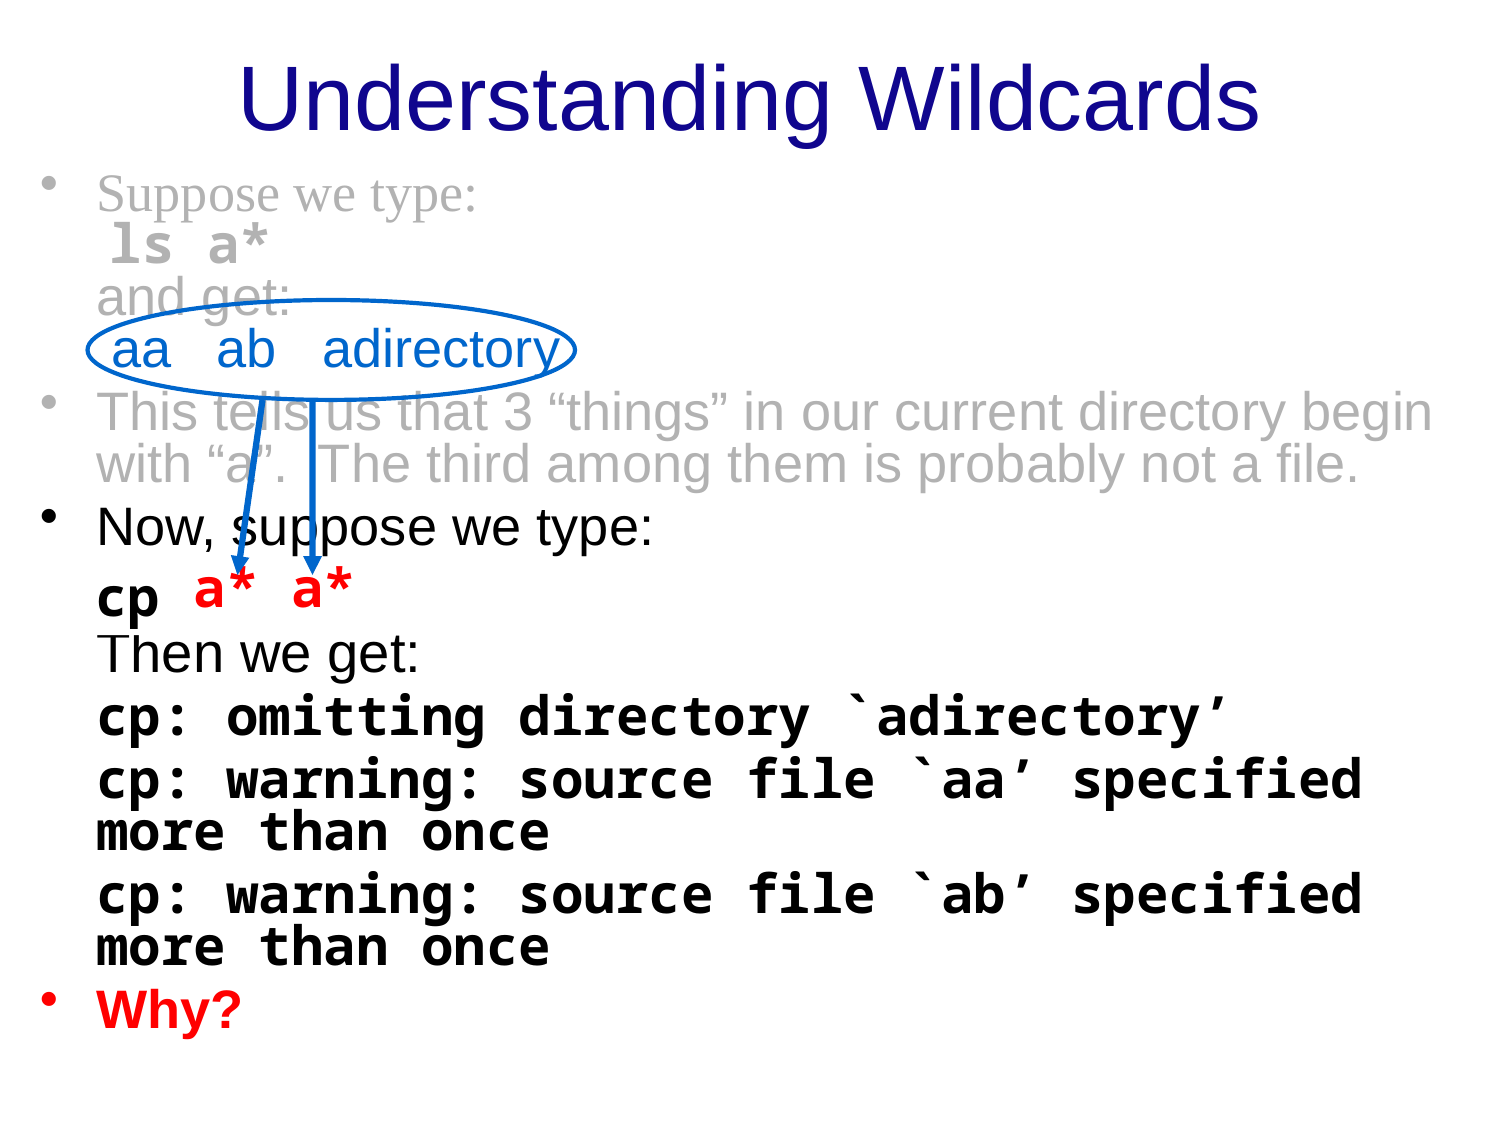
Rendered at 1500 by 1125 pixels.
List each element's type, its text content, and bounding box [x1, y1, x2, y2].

text_box [87, 299, 576, 400]
title Understanding Wildcards [75, 0, 1425, 162]
text_box [306, 400, 319, 575]
text_box cp [80, 555, 185, 636]
list Suppose we type: ls a* and get: aa ab adirectory This tells us that 3 “things” in our current directory begin with “a”. The third among them is probably not a file. Now, suppose we type: cp a* a* Then we get: cp: omitting directory `adirectory’ cp: warning: source file `aa’ specified more than once cp: warning: source file `ab’ specified more than once Why? [24, 162, 1475, 1125]
text_box [233, 399, 263, 575]
